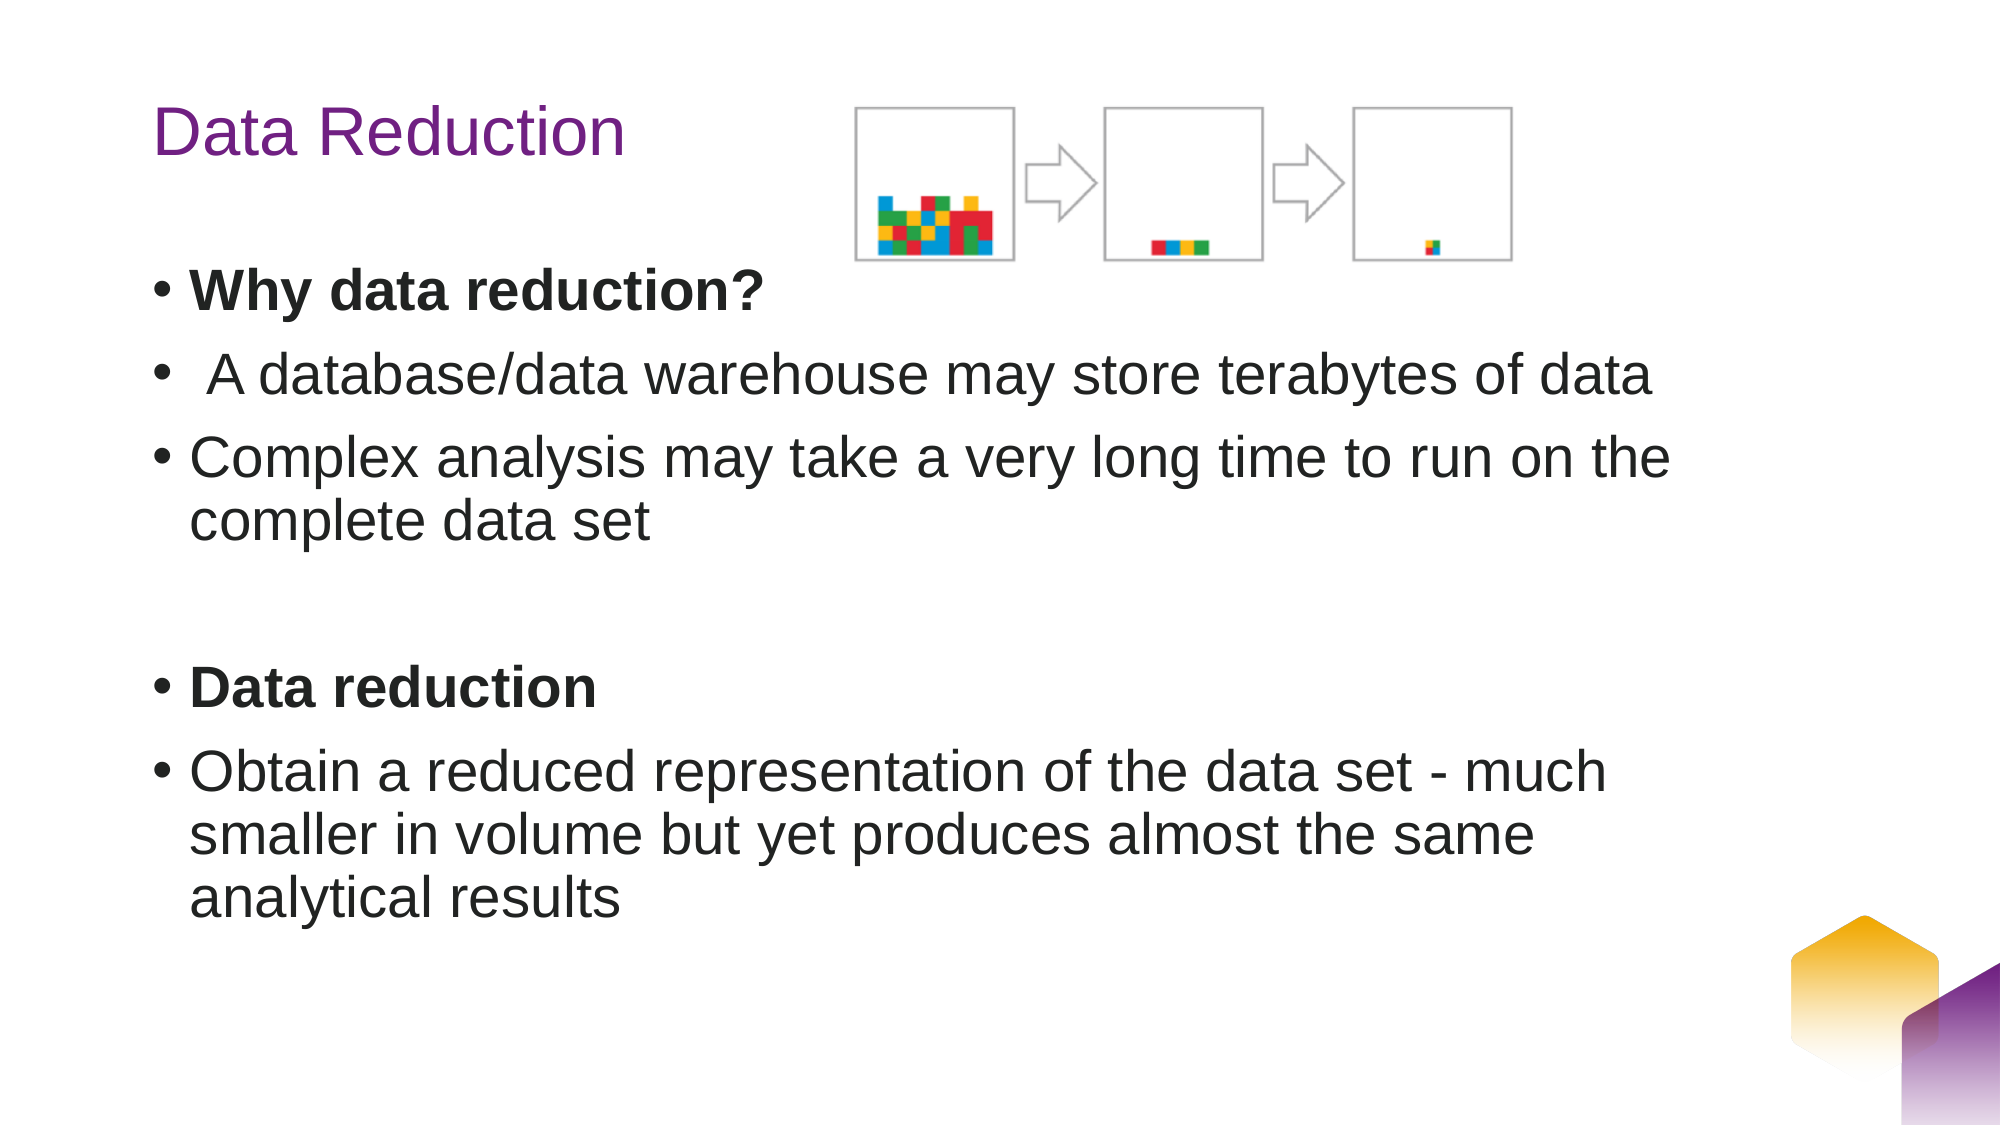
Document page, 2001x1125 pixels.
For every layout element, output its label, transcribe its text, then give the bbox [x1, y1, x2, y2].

title Data Reduction [137, 88, 1775, 179]
picture [1746, 884, 2000, 1125]
list Why data reduction? A database/data warehouse may store terabytes of data Complex analysis may take a very long time to run on the complete data set Data reduction Obtain a reduced representation of the data set - much smaller in volume but yet produces almost the same analytical results [137, 252, 1775, 952]
picture [825, 89, 1521, 297]
